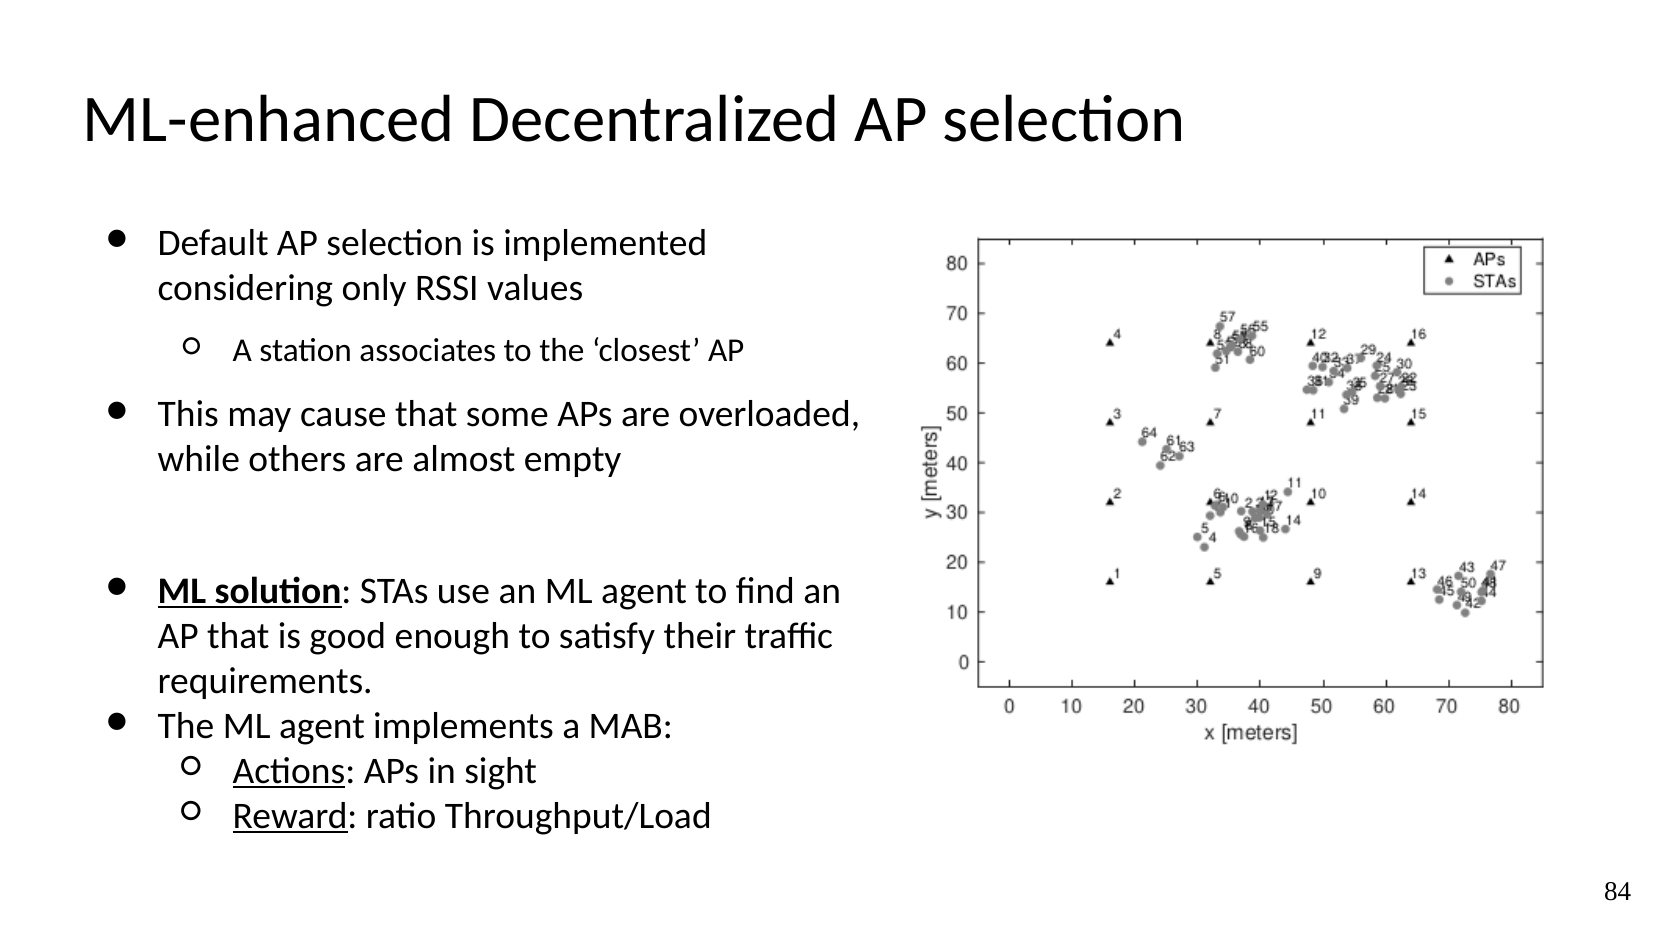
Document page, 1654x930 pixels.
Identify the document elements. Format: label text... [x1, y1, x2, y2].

title ML-enhanced Decentralized AP selection [82, 37, 1571, 193]
slide_number ‹#› [1546, 858, 1647, 930]
picture [912, 217, 1570, 760]
list Default AP selection is implemented considering only RSSI values A station associates to the ‘closest’ AP This may cause that some APs are overloaded, while others are almost empty ML solution: STAs use an ML agent to find an AP that is good enough to satisfy their traffic requirements. The ML agent implements a MAB: Actions: APs in sight Reward: ratio Throughput/Load [82, 217, 888, 850]
